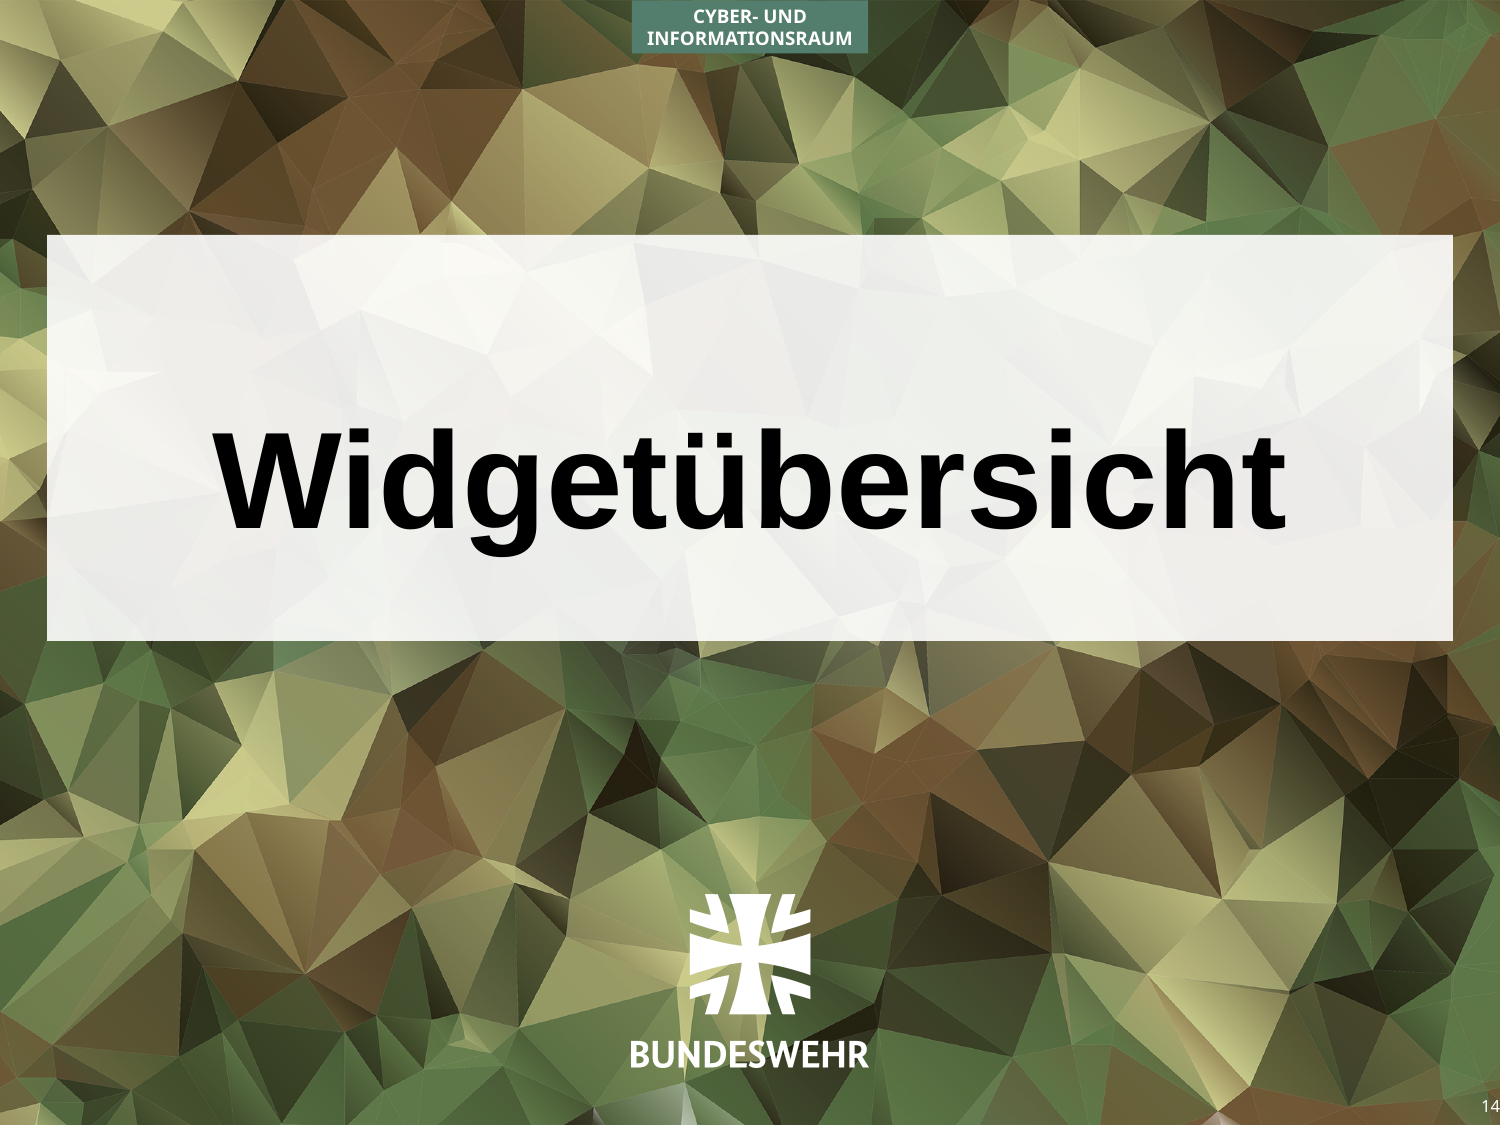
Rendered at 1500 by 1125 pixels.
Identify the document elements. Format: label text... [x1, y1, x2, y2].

list Cyber- und informationsraum [631, 0, 869, 54]
list Widgetübersicht [86, 266, 1414, 615]
picture [0, 0, 1500, 1125]
slide_number 14 [1234, 1089, 1500, 1125]
